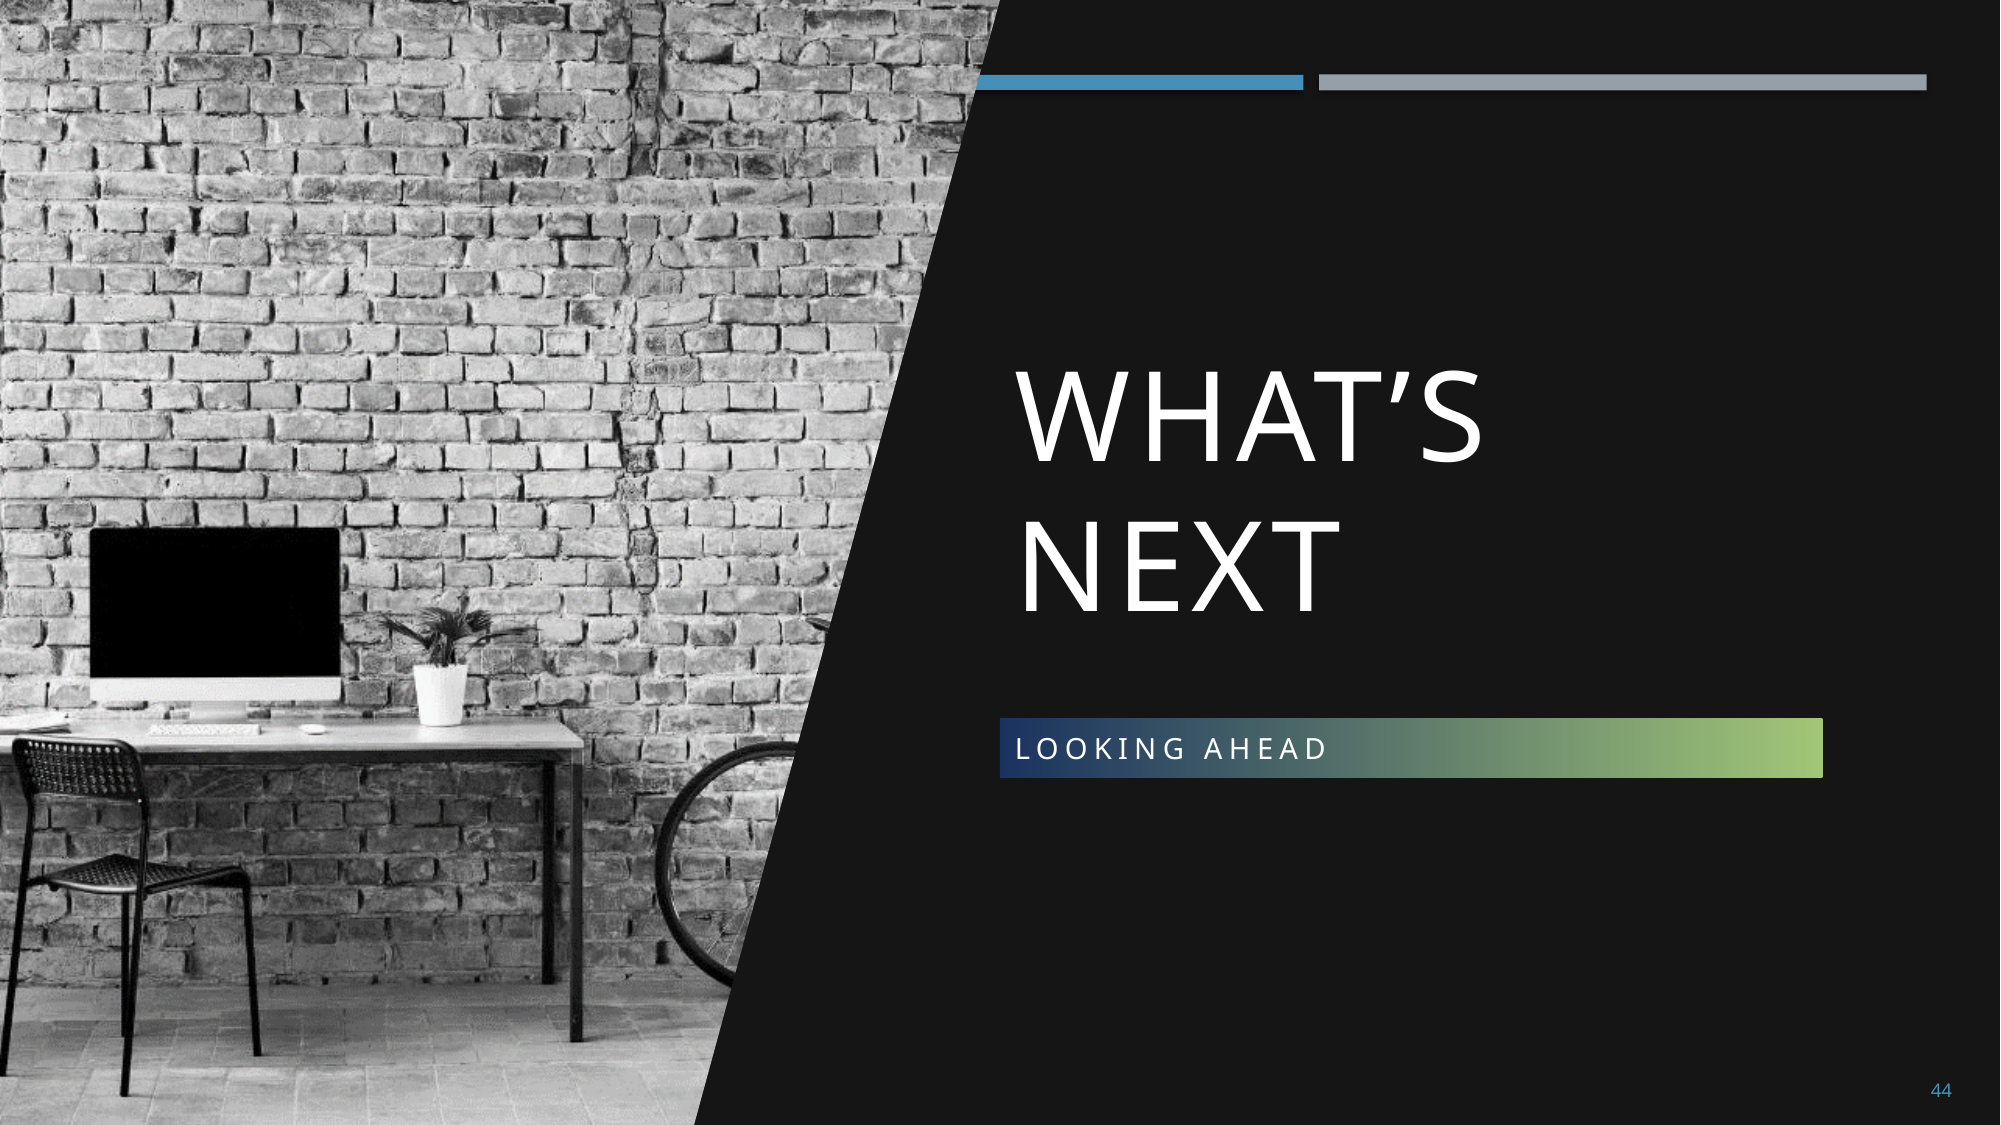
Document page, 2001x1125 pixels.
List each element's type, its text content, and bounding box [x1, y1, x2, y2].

title What’s next [1005, 186, 1823, 644]
slide_number 44 [1894, 1061, 1968, 1121]
list LOOKING AHEAD [1005, 718, 1823, 778]
picture [0, 0, 1001, 1125]
